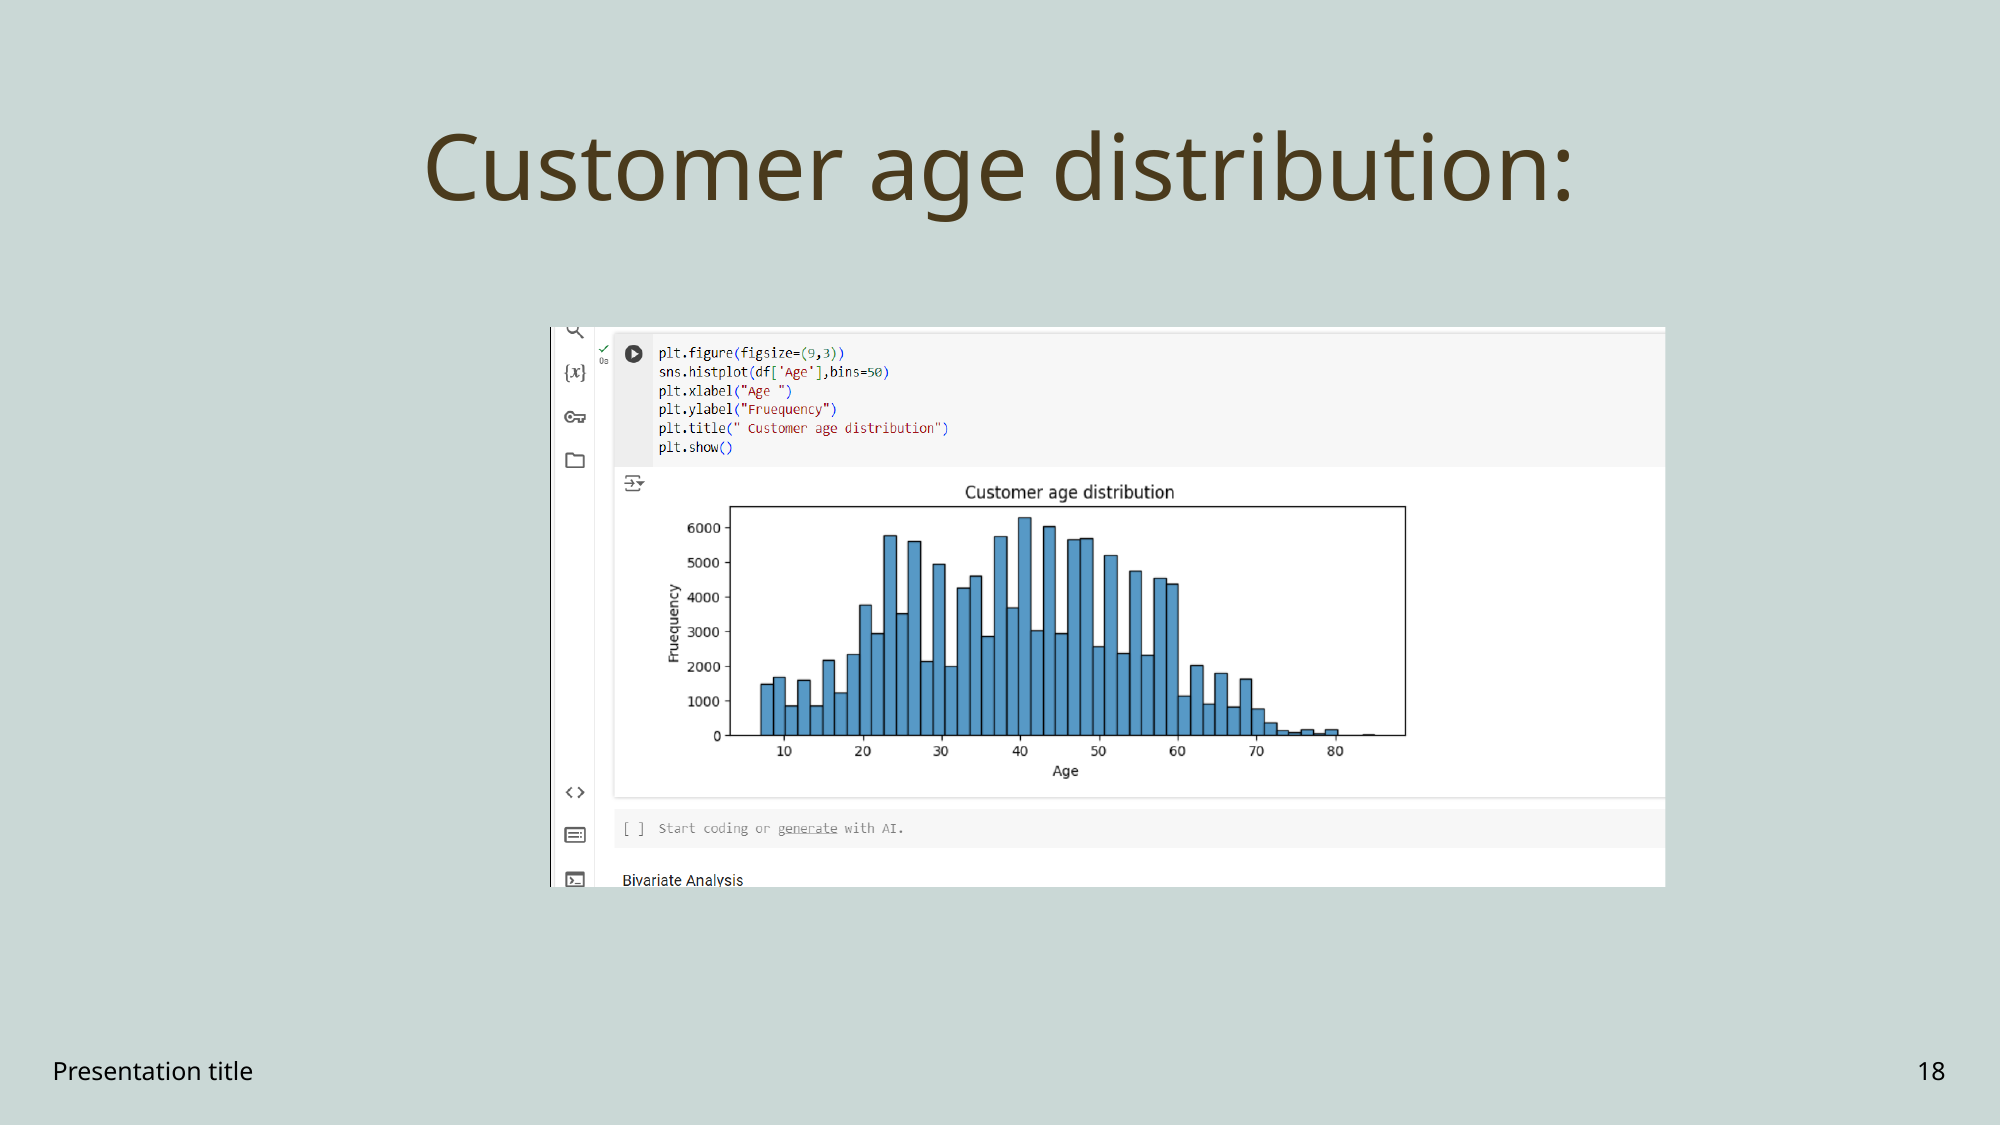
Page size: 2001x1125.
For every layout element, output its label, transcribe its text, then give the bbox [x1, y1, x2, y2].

title Customer age distribution: [137, 62, 1863, 280]
slide_number 18 [1510, 1042, 1961, 1103]
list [179, 327, 1666, 887]
footer Presentation title [37, 1042, 713, 1103]
